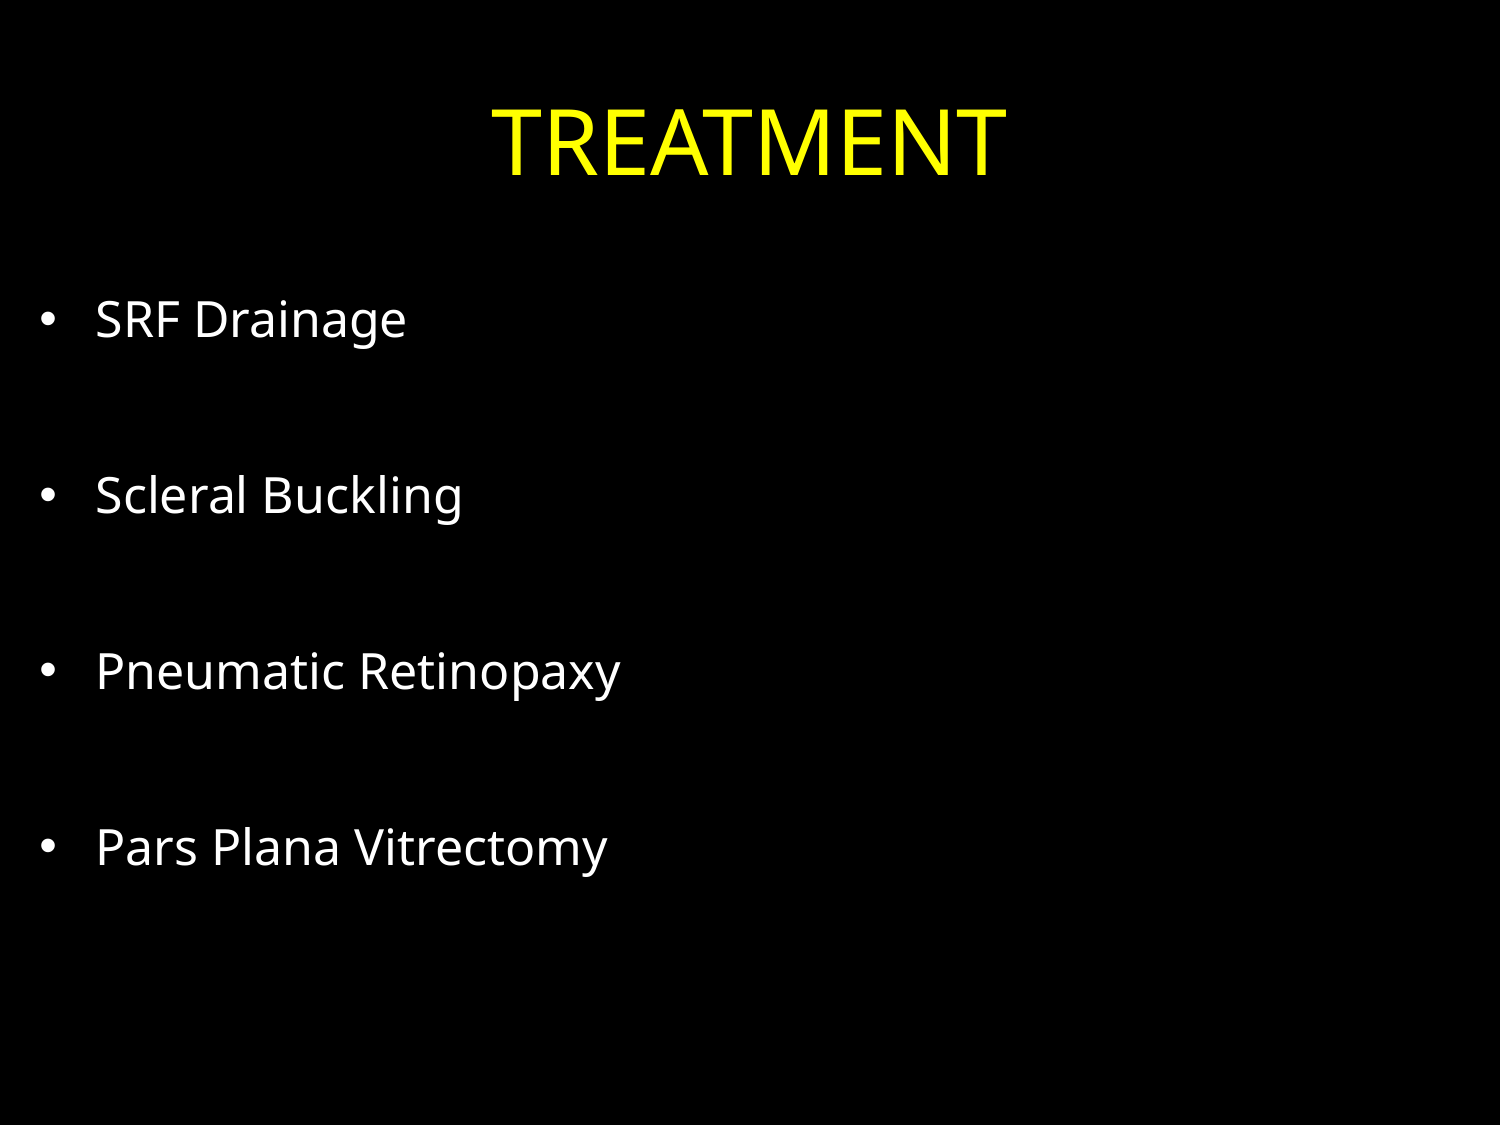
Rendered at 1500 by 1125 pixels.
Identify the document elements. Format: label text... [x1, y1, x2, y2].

list SRF Drainage Scleral Buckling Pneumatic Retinopaxy Pars Plana Vitrectomy [24, 262, 1454, 1005]
title TREATMENT [75, 45, 1425, 233]
